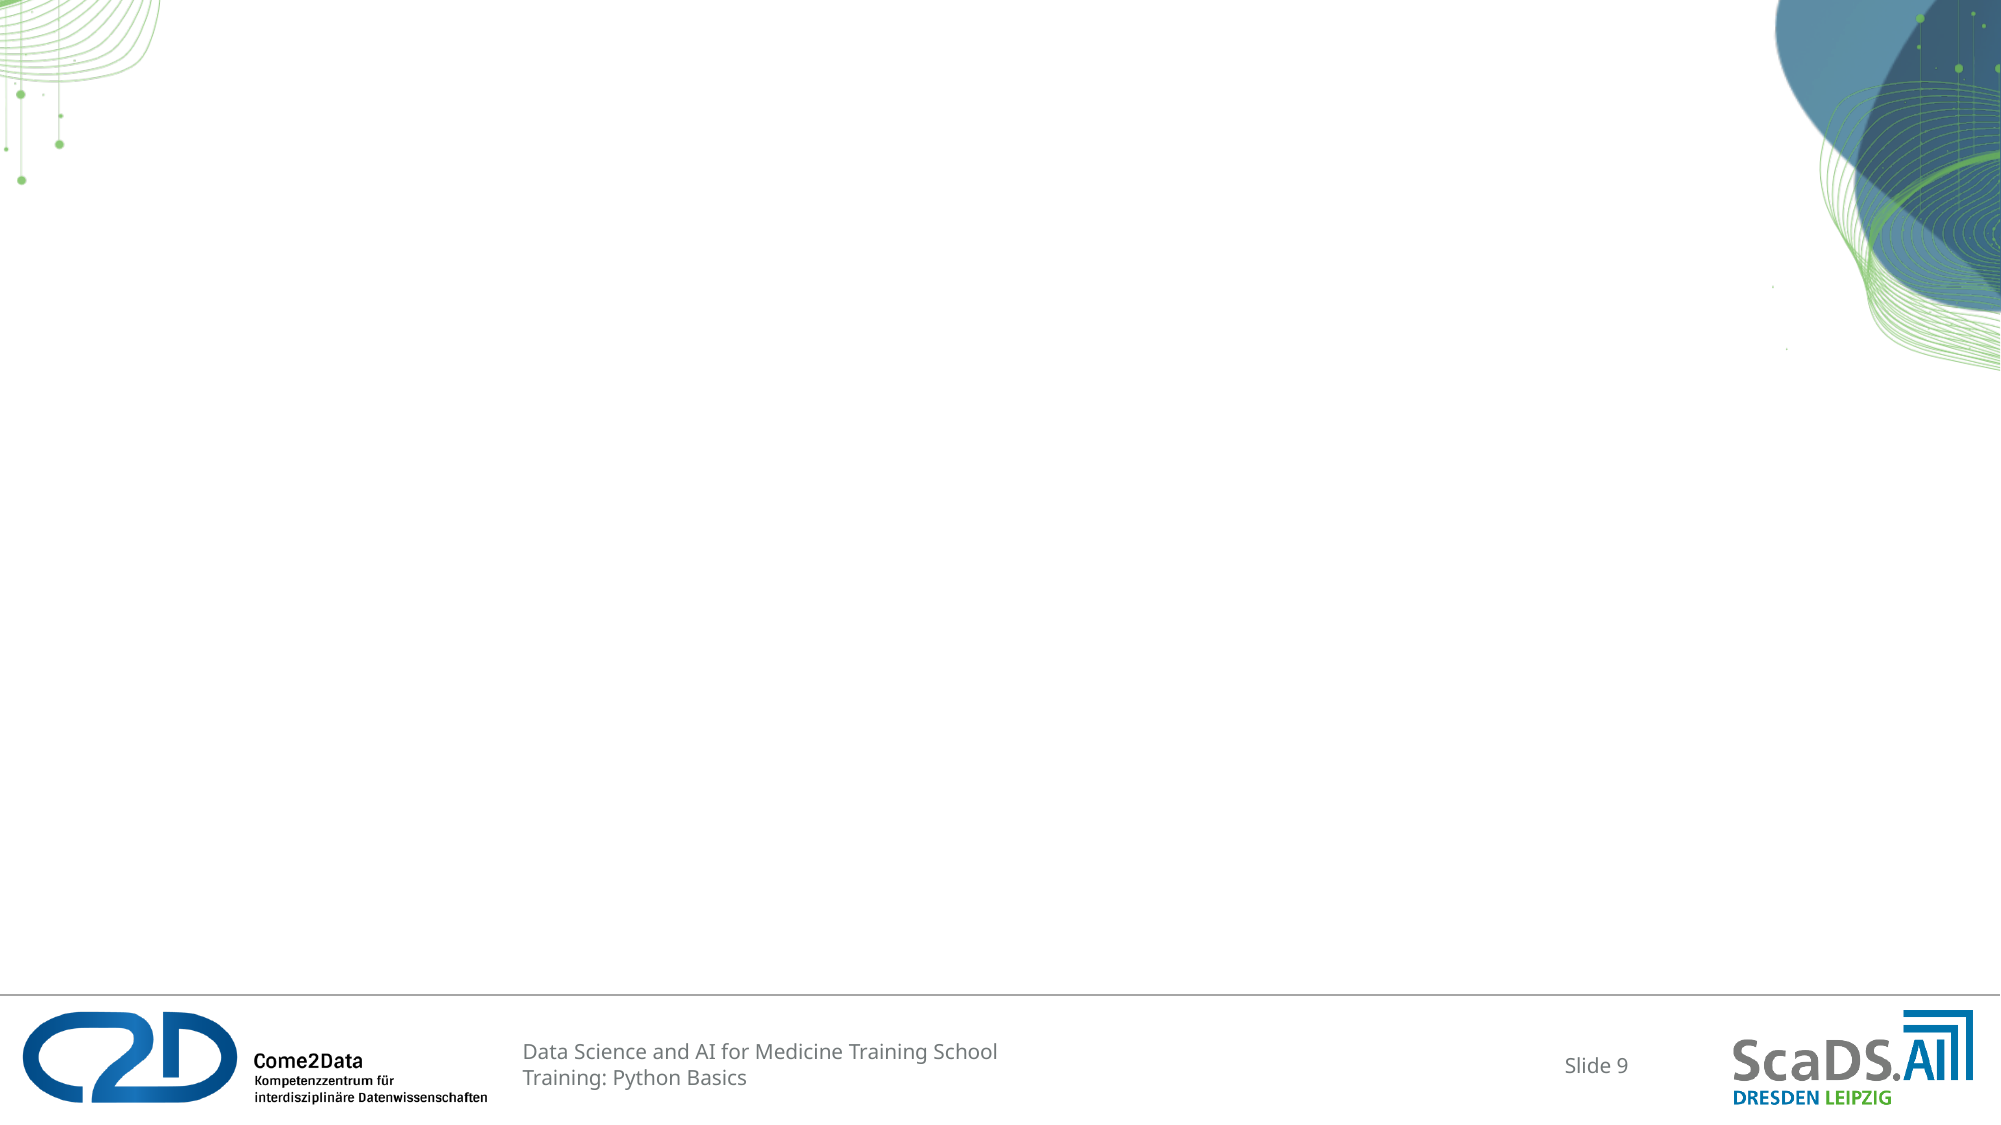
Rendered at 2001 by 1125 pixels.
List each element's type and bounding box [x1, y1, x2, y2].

picture [2, 974, 508, 1125]
picture [0, 0, 2001, 940]
picture [1731, 1008, 1975, 1108]
